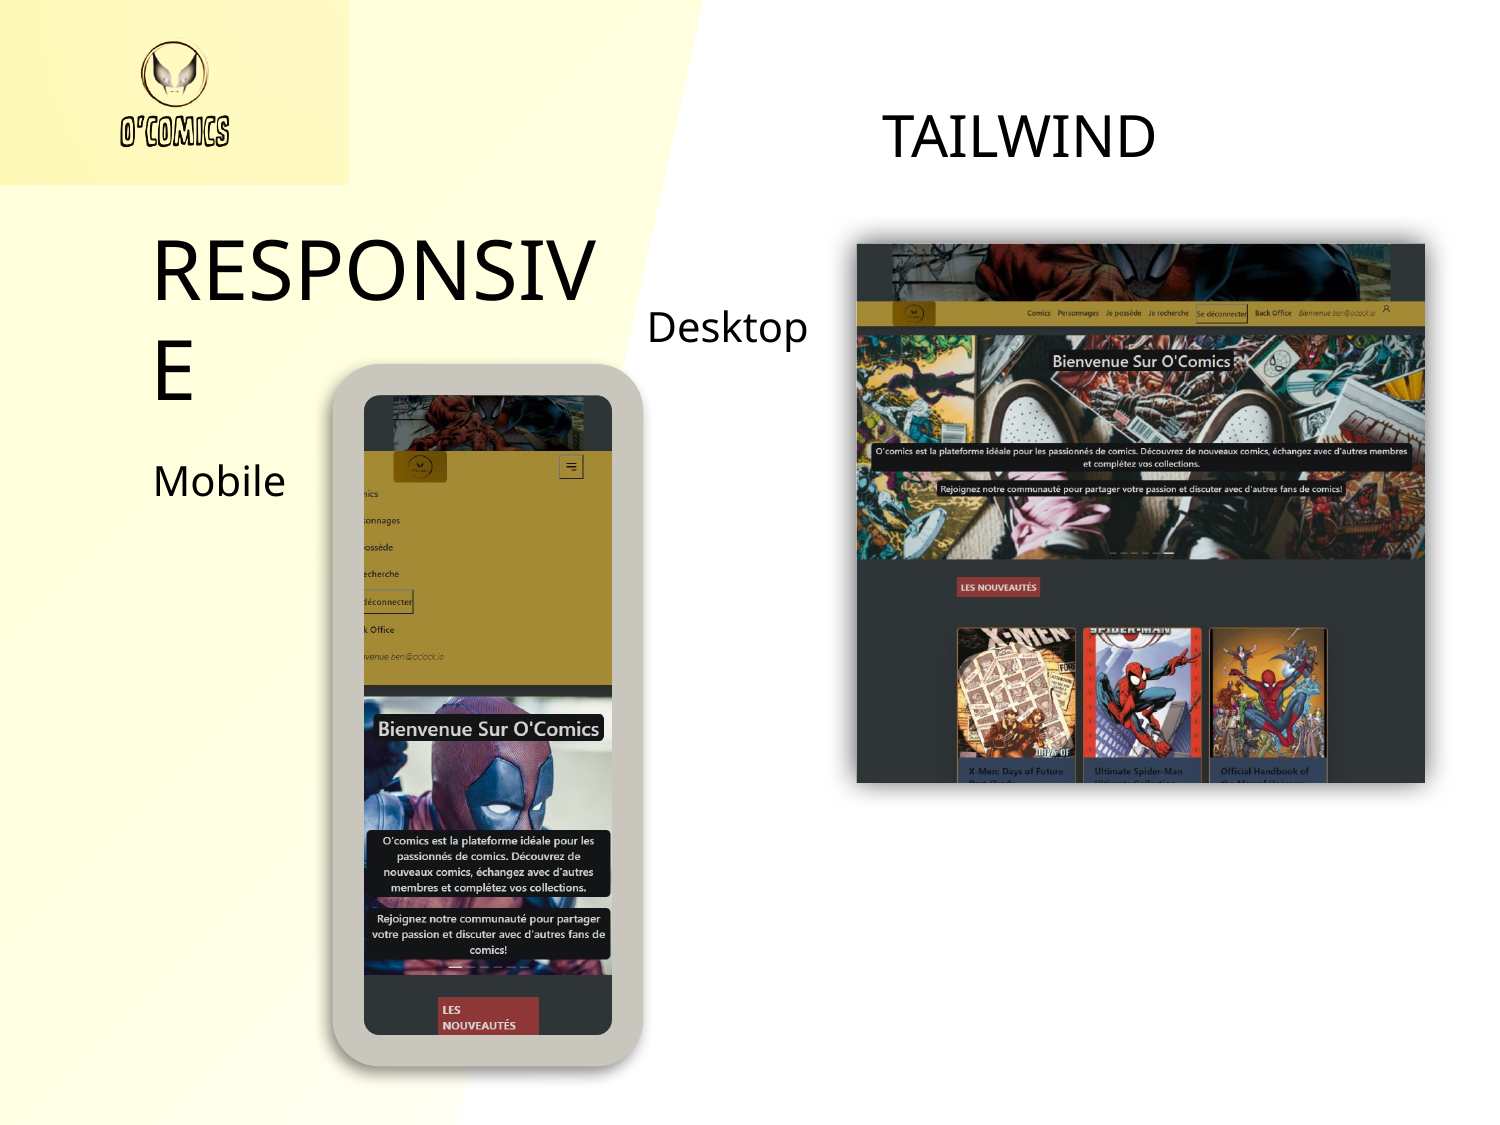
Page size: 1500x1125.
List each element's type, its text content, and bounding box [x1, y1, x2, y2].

text_box TAILWIND [868, 92, 1199, 177]
text_box Mobile [137, 447, 317, 513]
text_box RESPONSIVE [135, 210, 632, 425]
picture [0, 0, 349, 185]
picture [348, 379, 628, 1051]
picture [856, 243, 1425, 783]
text_box [0, 0, 705, 1125]
text_box Desktop [631, 293, 833, 359]
